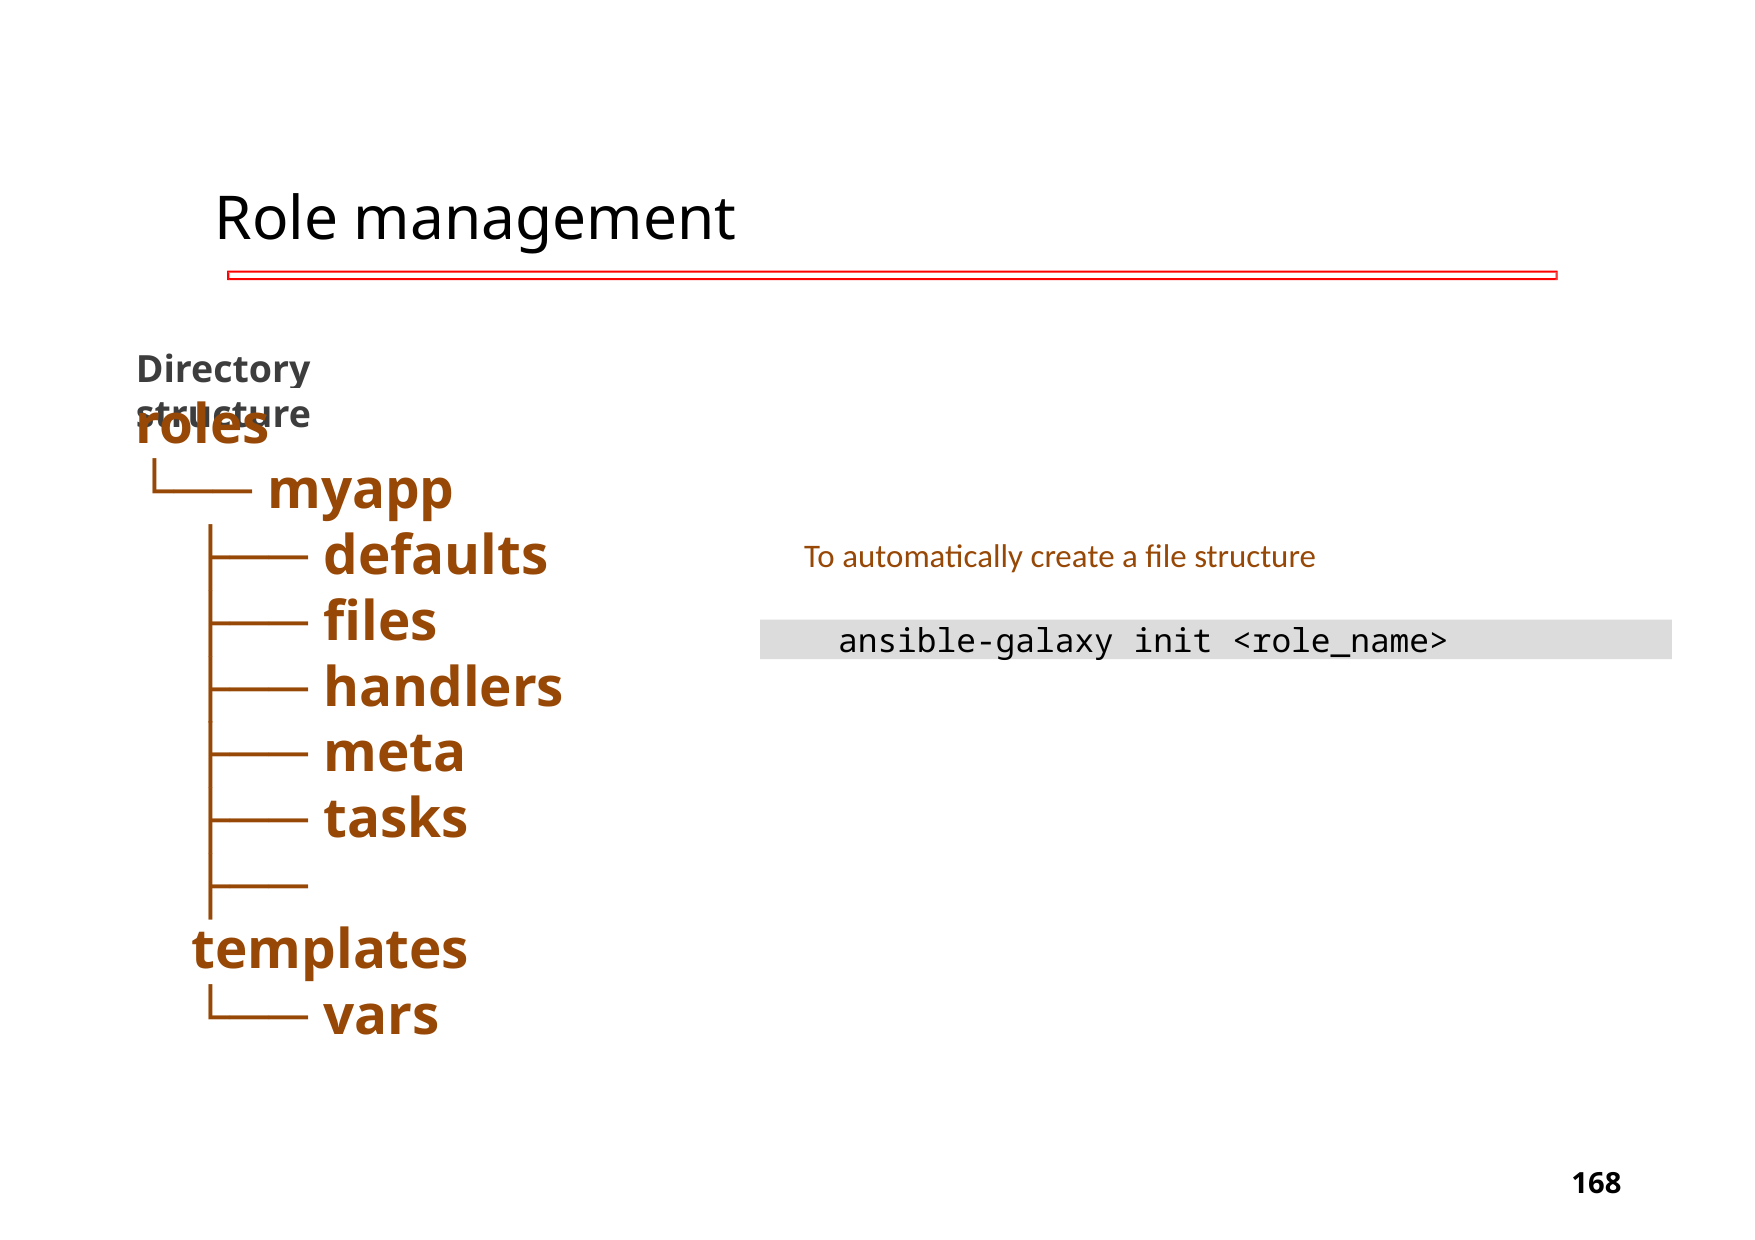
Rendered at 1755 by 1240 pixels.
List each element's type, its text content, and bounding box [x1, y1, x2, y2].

text_box To automatically create a file structure [802, 533, 1630, 575]
title Role management [214, 109, 822, 319]
text_box roles └── myapp ├── defaults ├── files ├── handlers ├── meta ├── tasks ├── templates └── vars [133, 386, 598, 1046]
text_box ansible-galaxy init <role_name> [760, 619, 1672, 660]
slide_number ‹#› [1567, 1164, 1715, 1240]
text_box Directory structure [134, 343, 467, 386]
